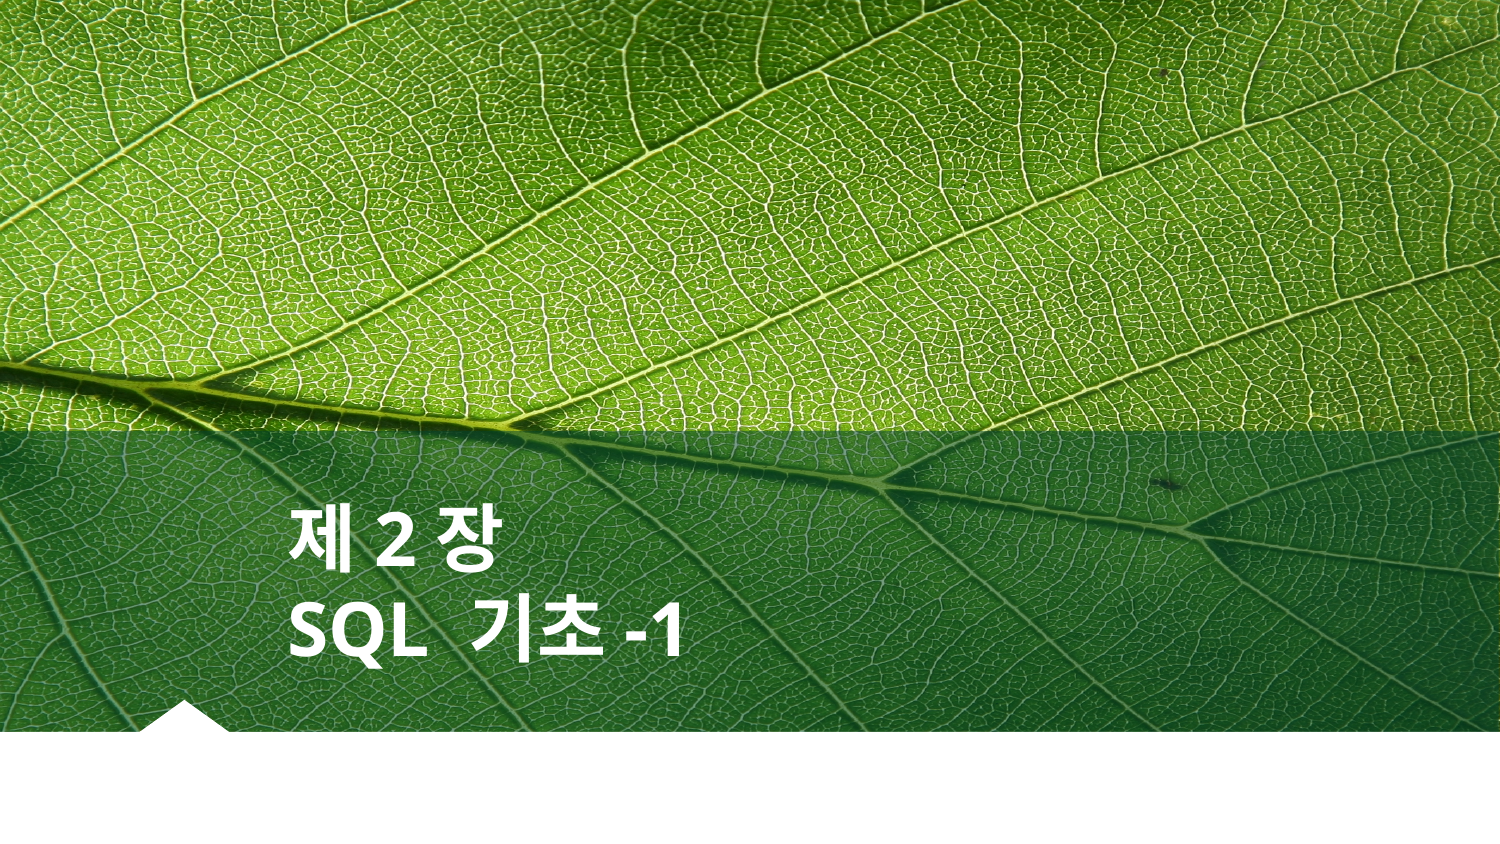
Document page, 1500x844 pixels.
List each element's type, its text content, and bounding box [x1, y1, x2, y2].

text_box 제2장 SQL 기초-1 [275, 486, 1484, 677]
picture [0, 0, 1500, 731]
